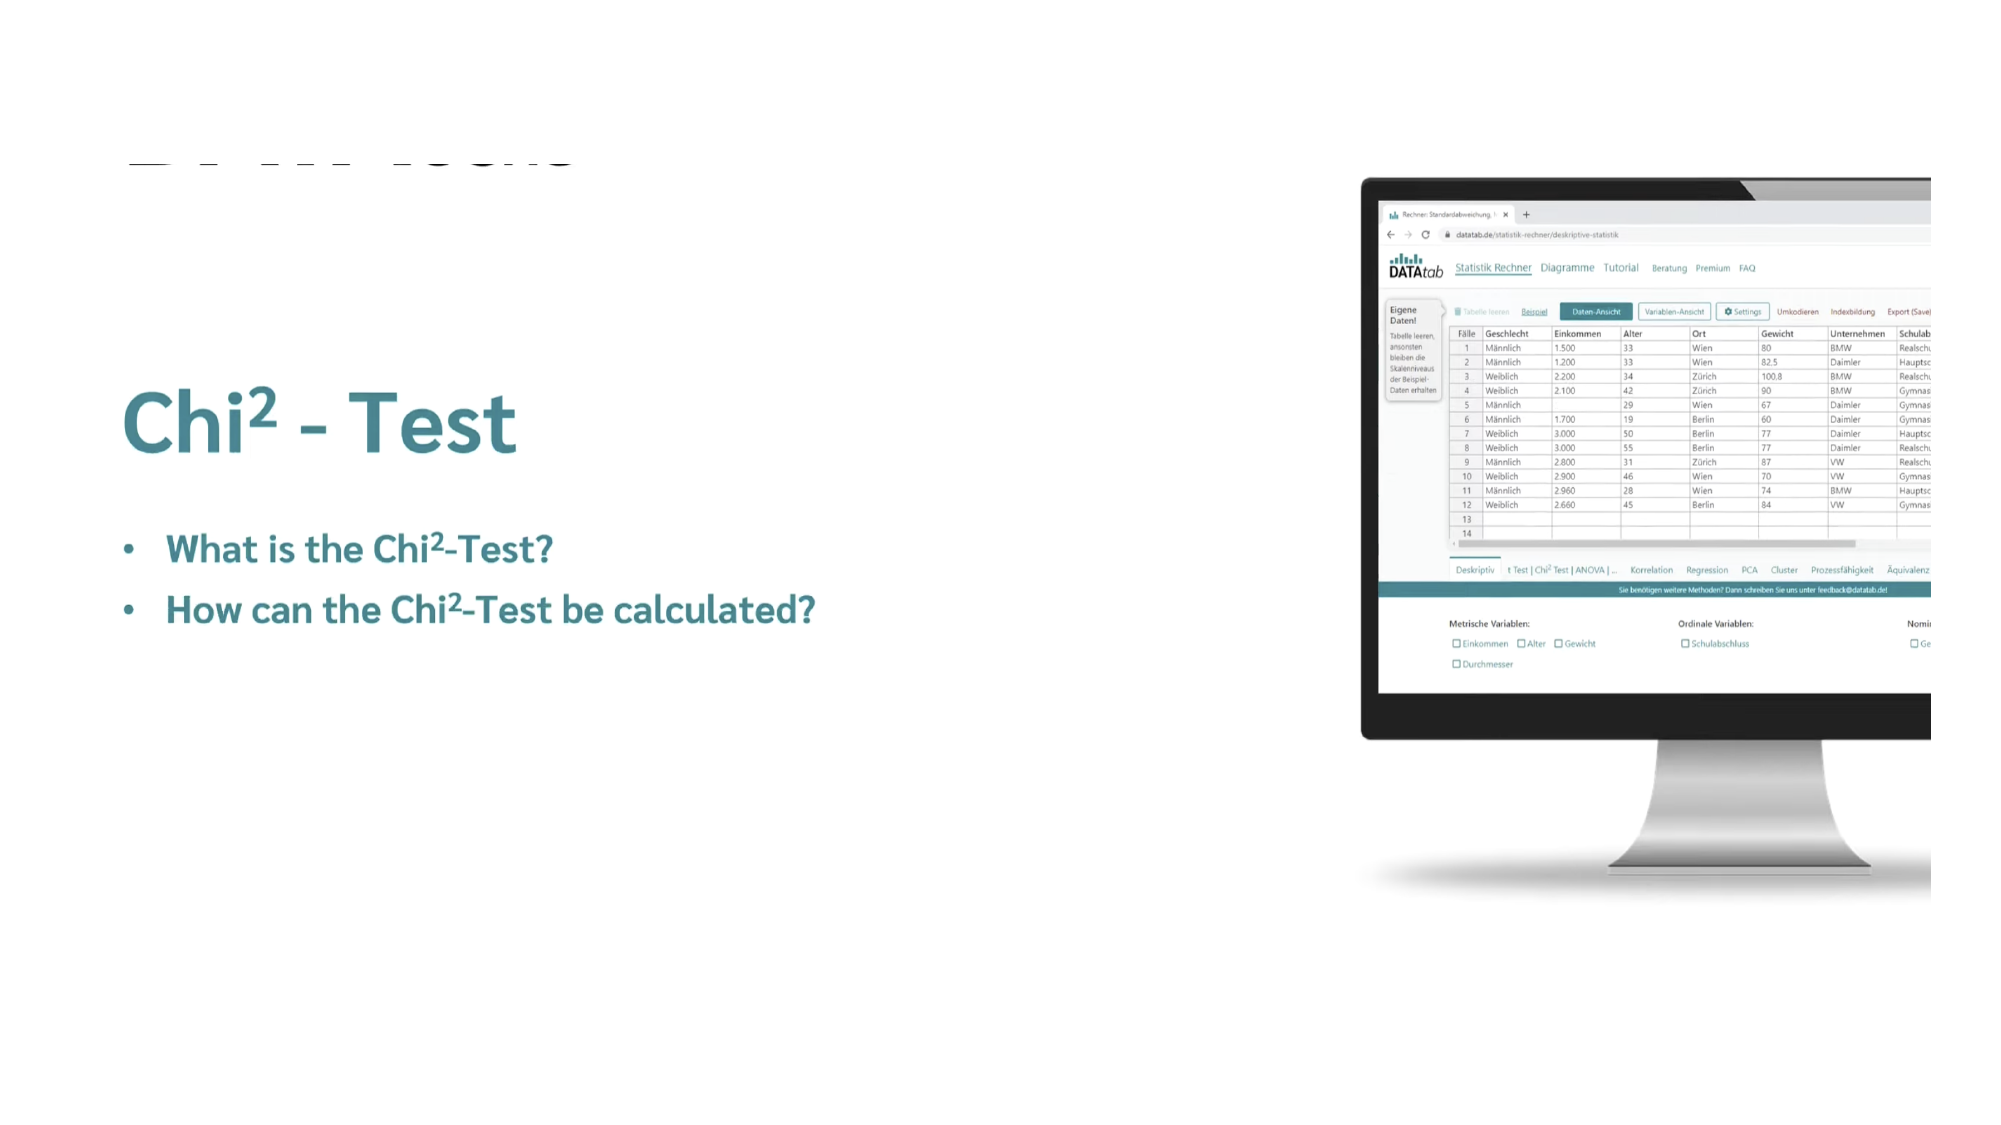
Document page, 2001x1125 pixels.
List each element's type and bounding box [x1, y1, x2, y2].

picture [67, 164, 1933, 911]
